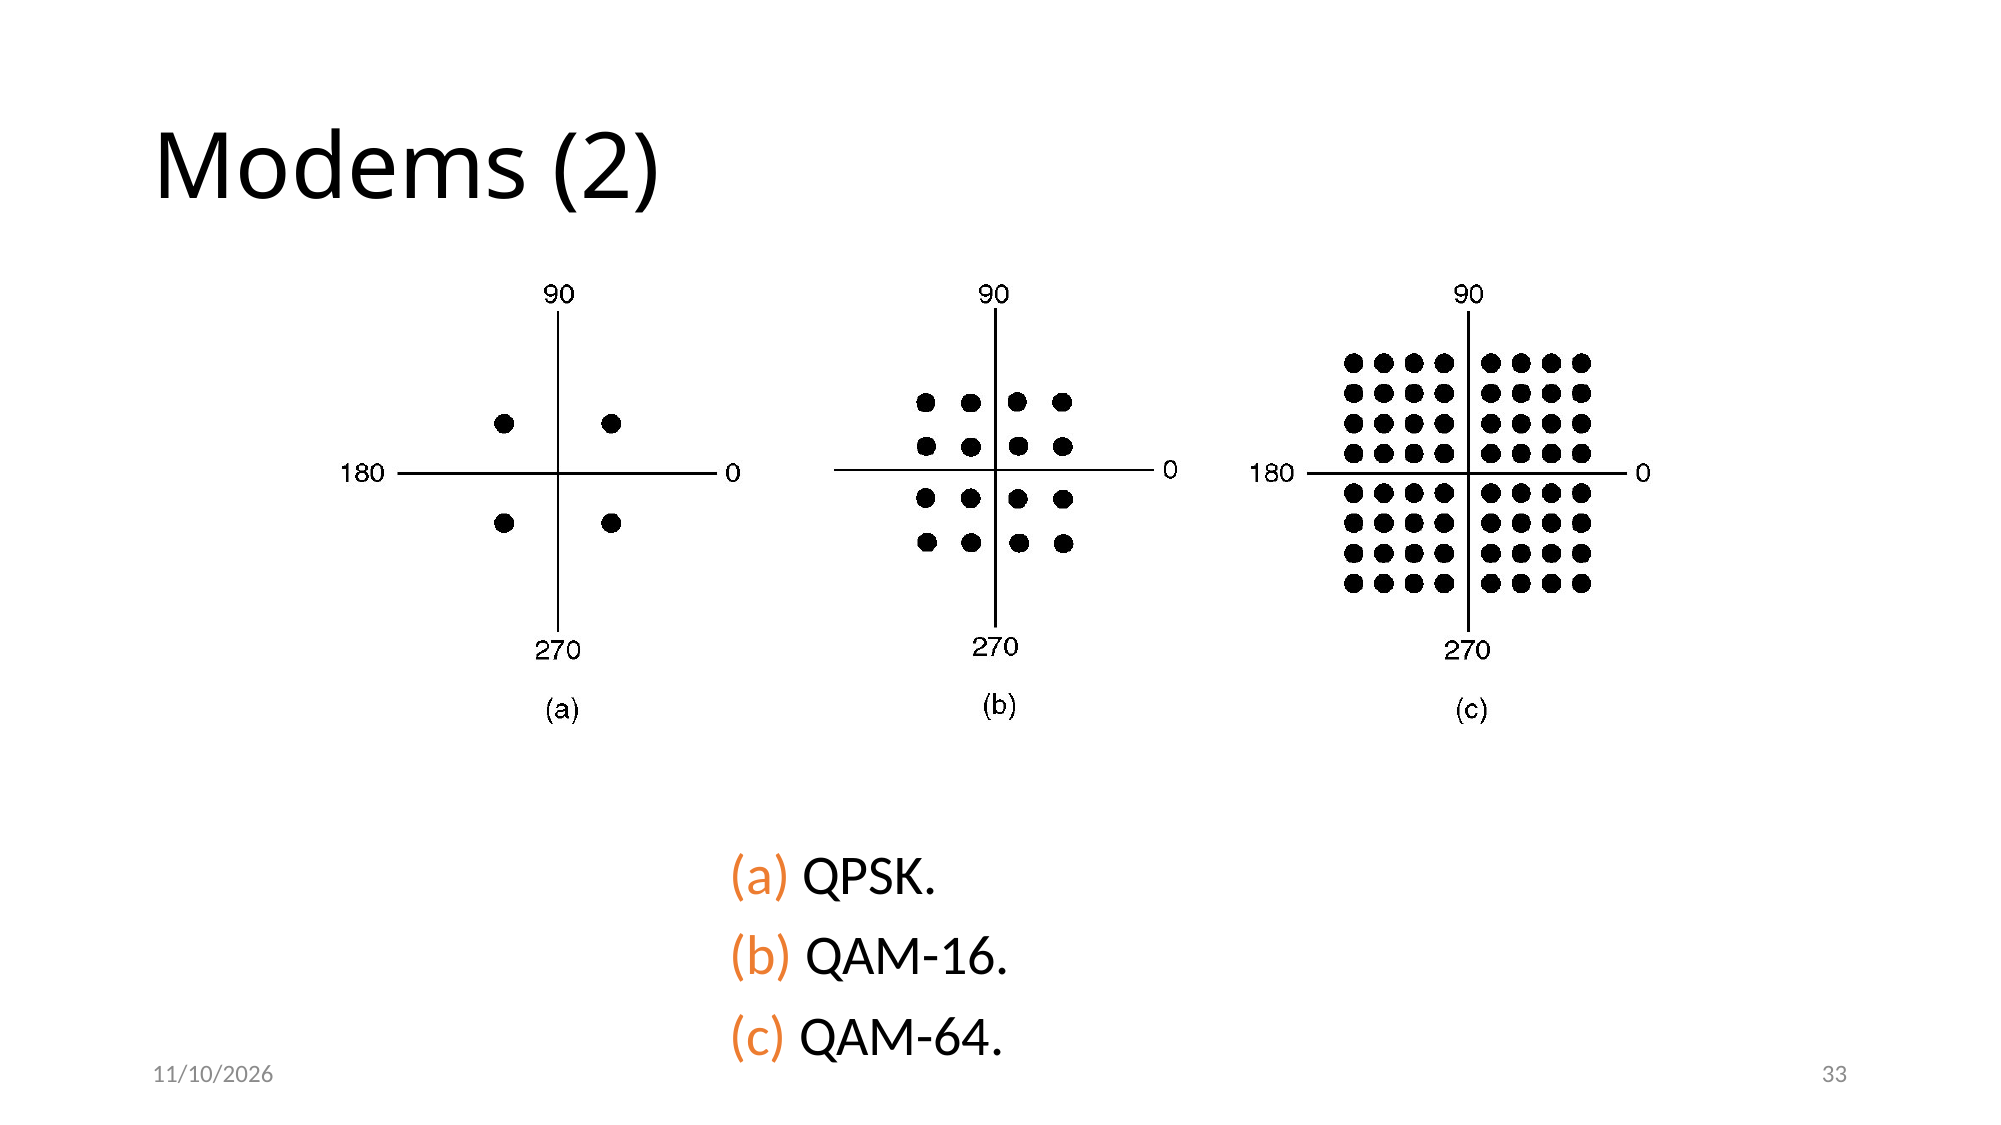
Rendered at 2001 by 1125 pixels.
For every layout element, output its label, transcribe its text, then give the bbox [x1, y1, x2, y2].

title Modems (2) [137, 59, 1863, 278]
slide_number 33 [1412, 1042, 1863, 1103]
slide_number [137, 1042, 588, 1103]
picture [338, 277, 1658, 724]
list (a) QPSK. (b) QAM-16. (c) QAM-64. [714, 838, 1750, 1075]
